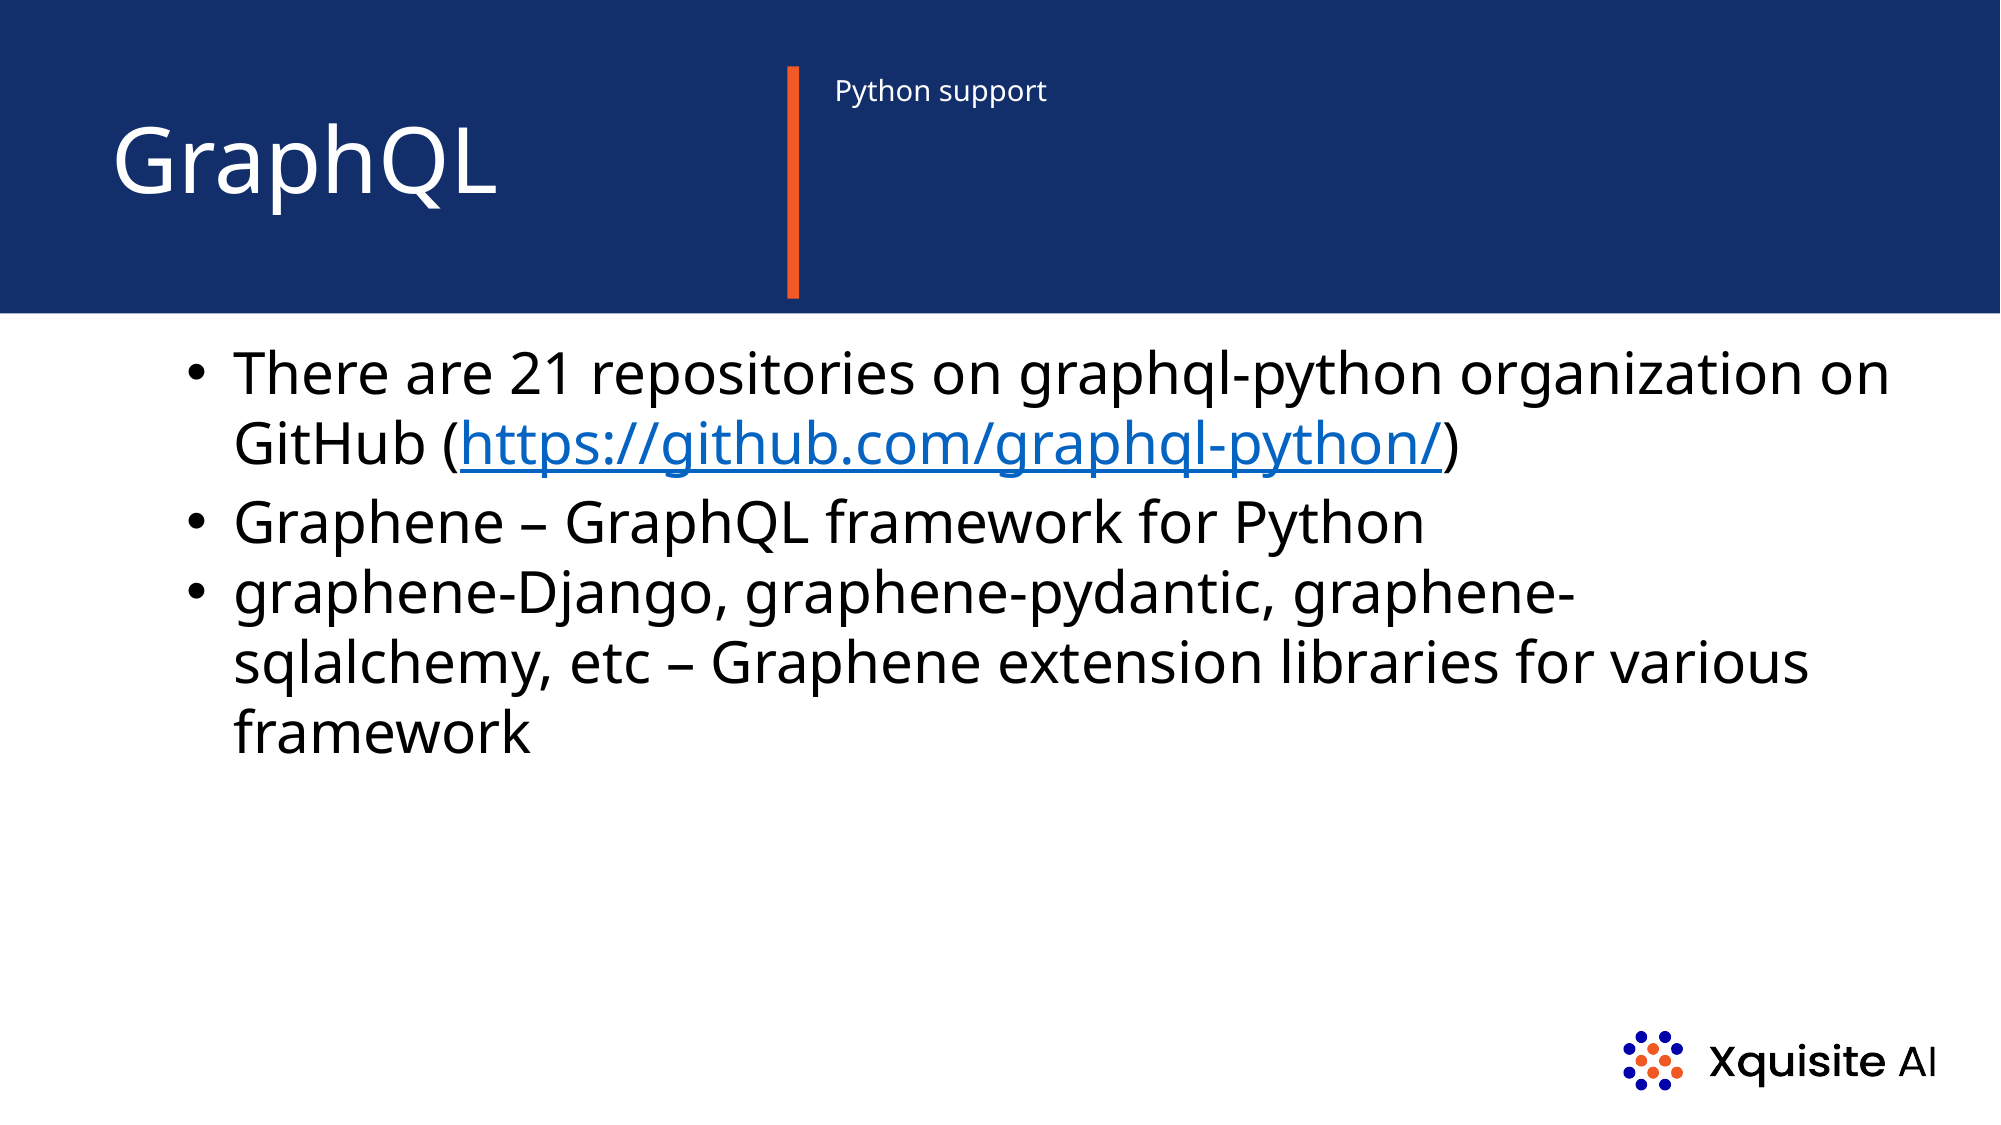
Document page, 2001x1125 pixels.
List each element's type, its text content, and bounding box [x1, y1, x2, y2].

title GraphQL [96, 7, 817, 322]
text_box [786, 65, 800, 300]
text_box [0, 0, 2000, 314]
text_box There are 21 repositories on graphql-python organization on GitHub (https://github.com/graphql-python/) Graphene – GraphQL framework for Python graphene-Django, graphene-pydantic, graphene-sqlalchemy, etc – Graphene extension libraries for various framework [96, 328, 1910, 773]
picture [1590, 1007, 1981, 1125]
text_box Python support [834, 65, 1910, 139]
